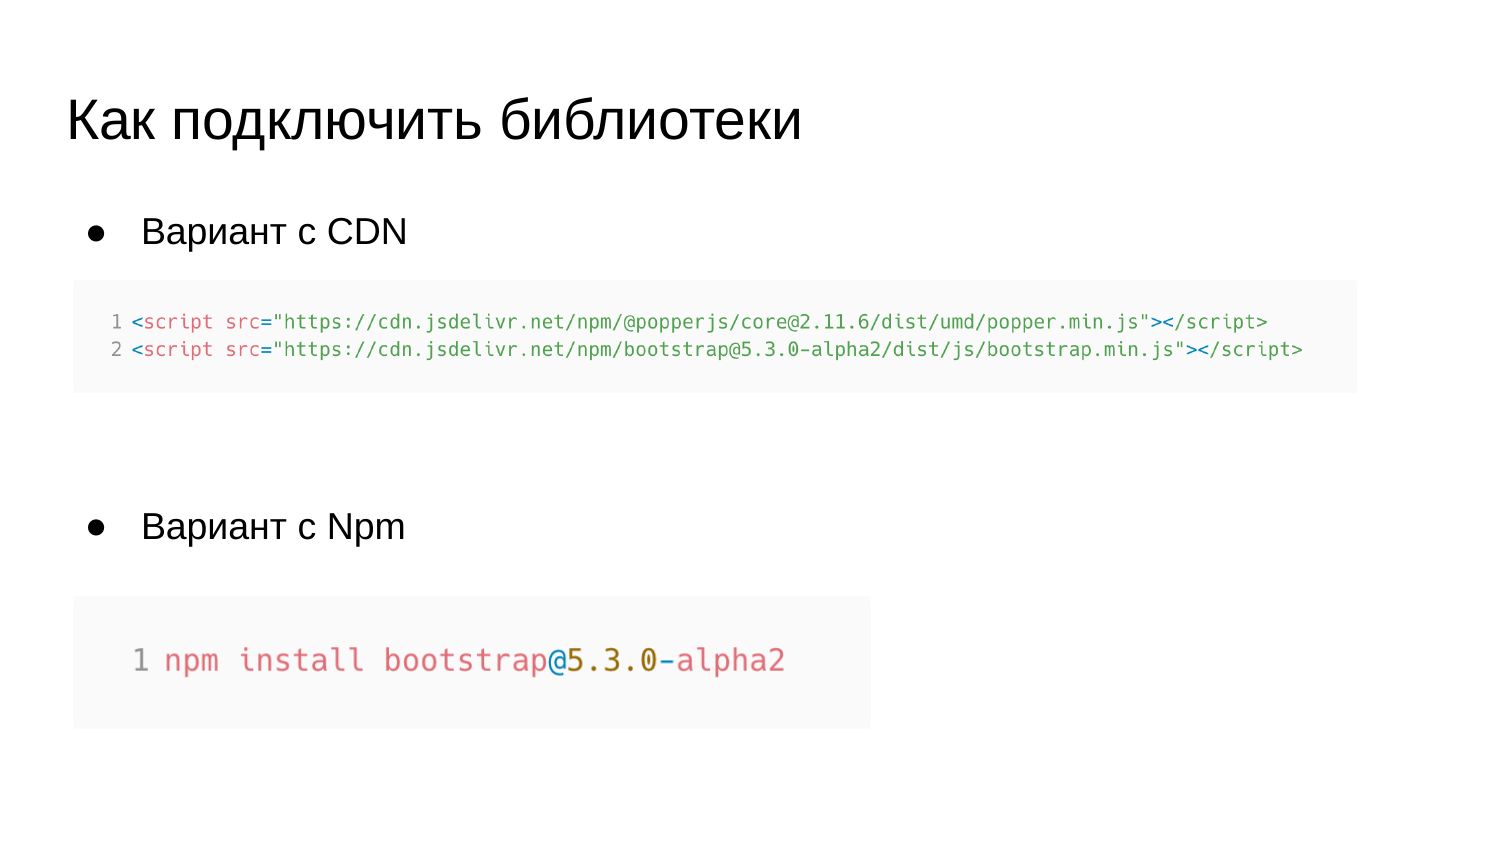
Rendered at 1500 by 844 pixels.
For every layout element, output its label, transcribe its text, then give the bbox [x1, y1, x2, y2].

picture [73, 596, 871, 729]
title Как подключить библиотеки [51, 72, 1449, 167]
list Вариант с CDN Вариант с Npm [51, 189, 1449, 750]
picture [73, 279, 1357, 393]
